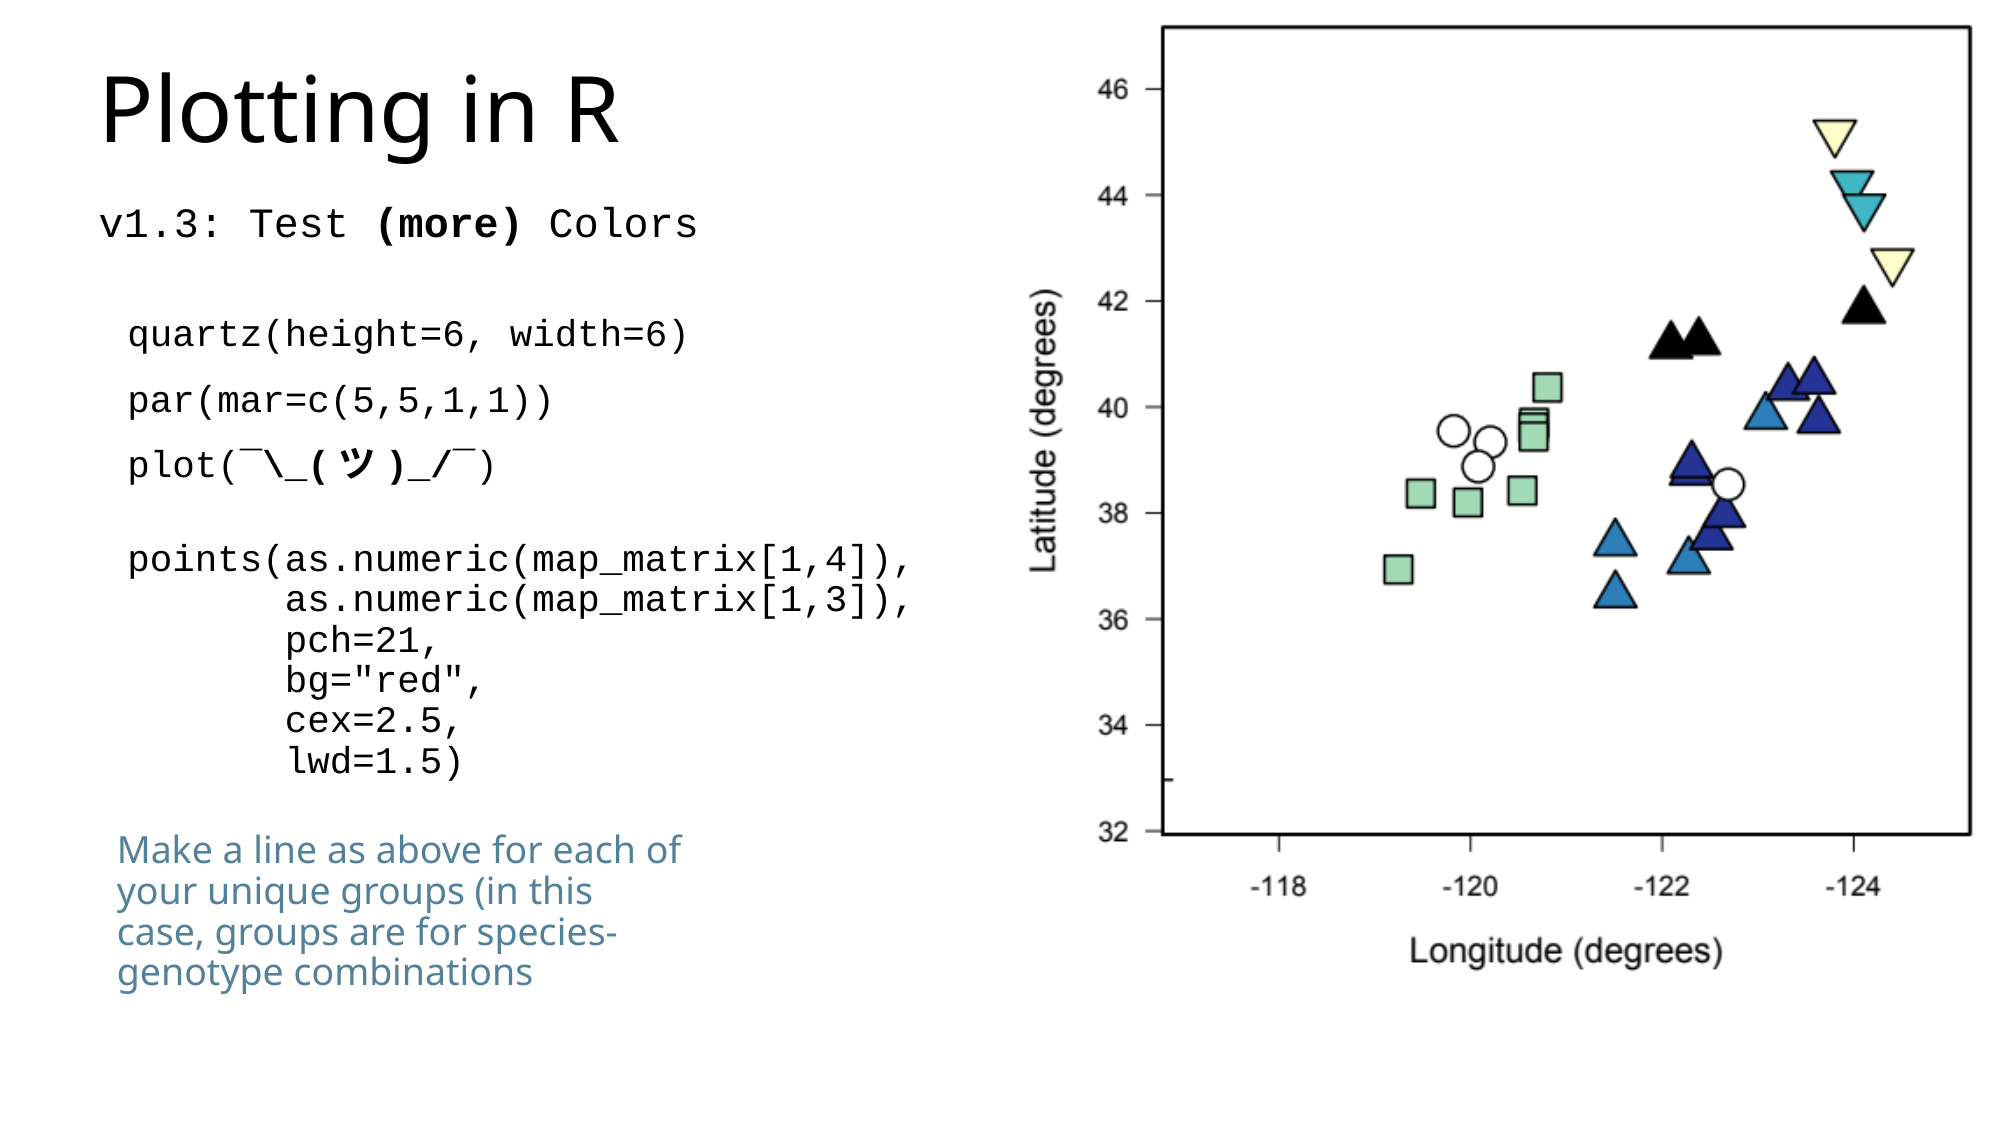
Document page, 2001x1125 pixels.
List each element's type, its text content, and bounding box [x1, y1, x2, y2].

text_box v1.3: Test (more) Colors [83, 194, 883, 307]
text_box Make a line as above for each of your unique groups (in this case, groups are for species-genotype combinations [101, 803, 702, 1022]
text_box quartz(height=6, width=6) par(mar=c(5,5,1,1)) plot(¯\_(ツ)_/¯) points(as.numeric(map_matrix[1,4]), aaaaaaaas.numeric(map_matrix[1,3]), aaaaaaapch=21, aaaaaaabg="red", aaaaaaacex=2.5, aaaaaaalwd=1.5) [112, 306, 1031, 1040]
picture [995, 0, 2000, 1000]
title Plotting in R [83, 3, 995, 222]
